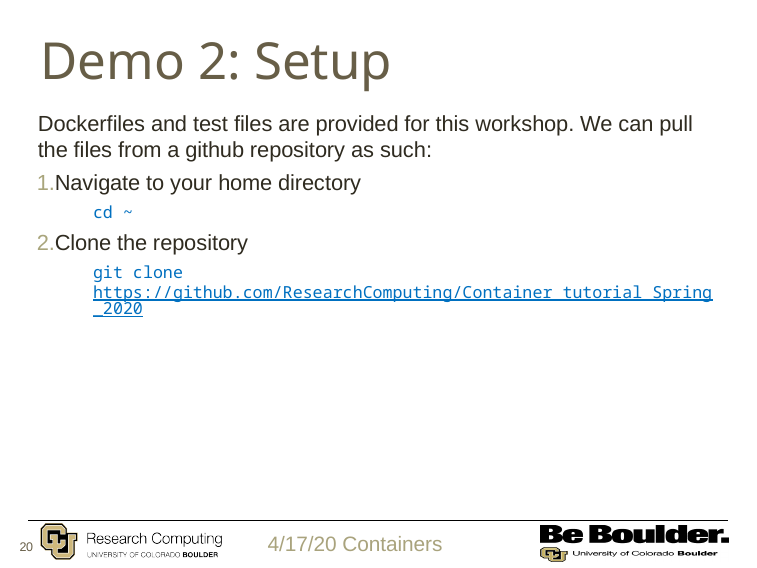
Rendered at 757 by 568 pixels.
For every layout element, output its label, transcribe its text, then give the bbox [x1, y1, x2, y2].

slide_number 20 [15, 539, 35, 562]
picture [540, 525, 729, 562]
text_box Dockerfiles and test files are provided for this workshop. We can pull the files from a github repository as such: Navigate to your home directory cd ~ Clone the repository git clone https://github.com/ResearchComputing/Container_tutorial_Spring_2020 [36, 102, 716, 305]
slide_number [265, 530, 489, 556]
picture [40, 523, 222, 560]
title Demo 2: Setup [40, 28, 686, 102]
